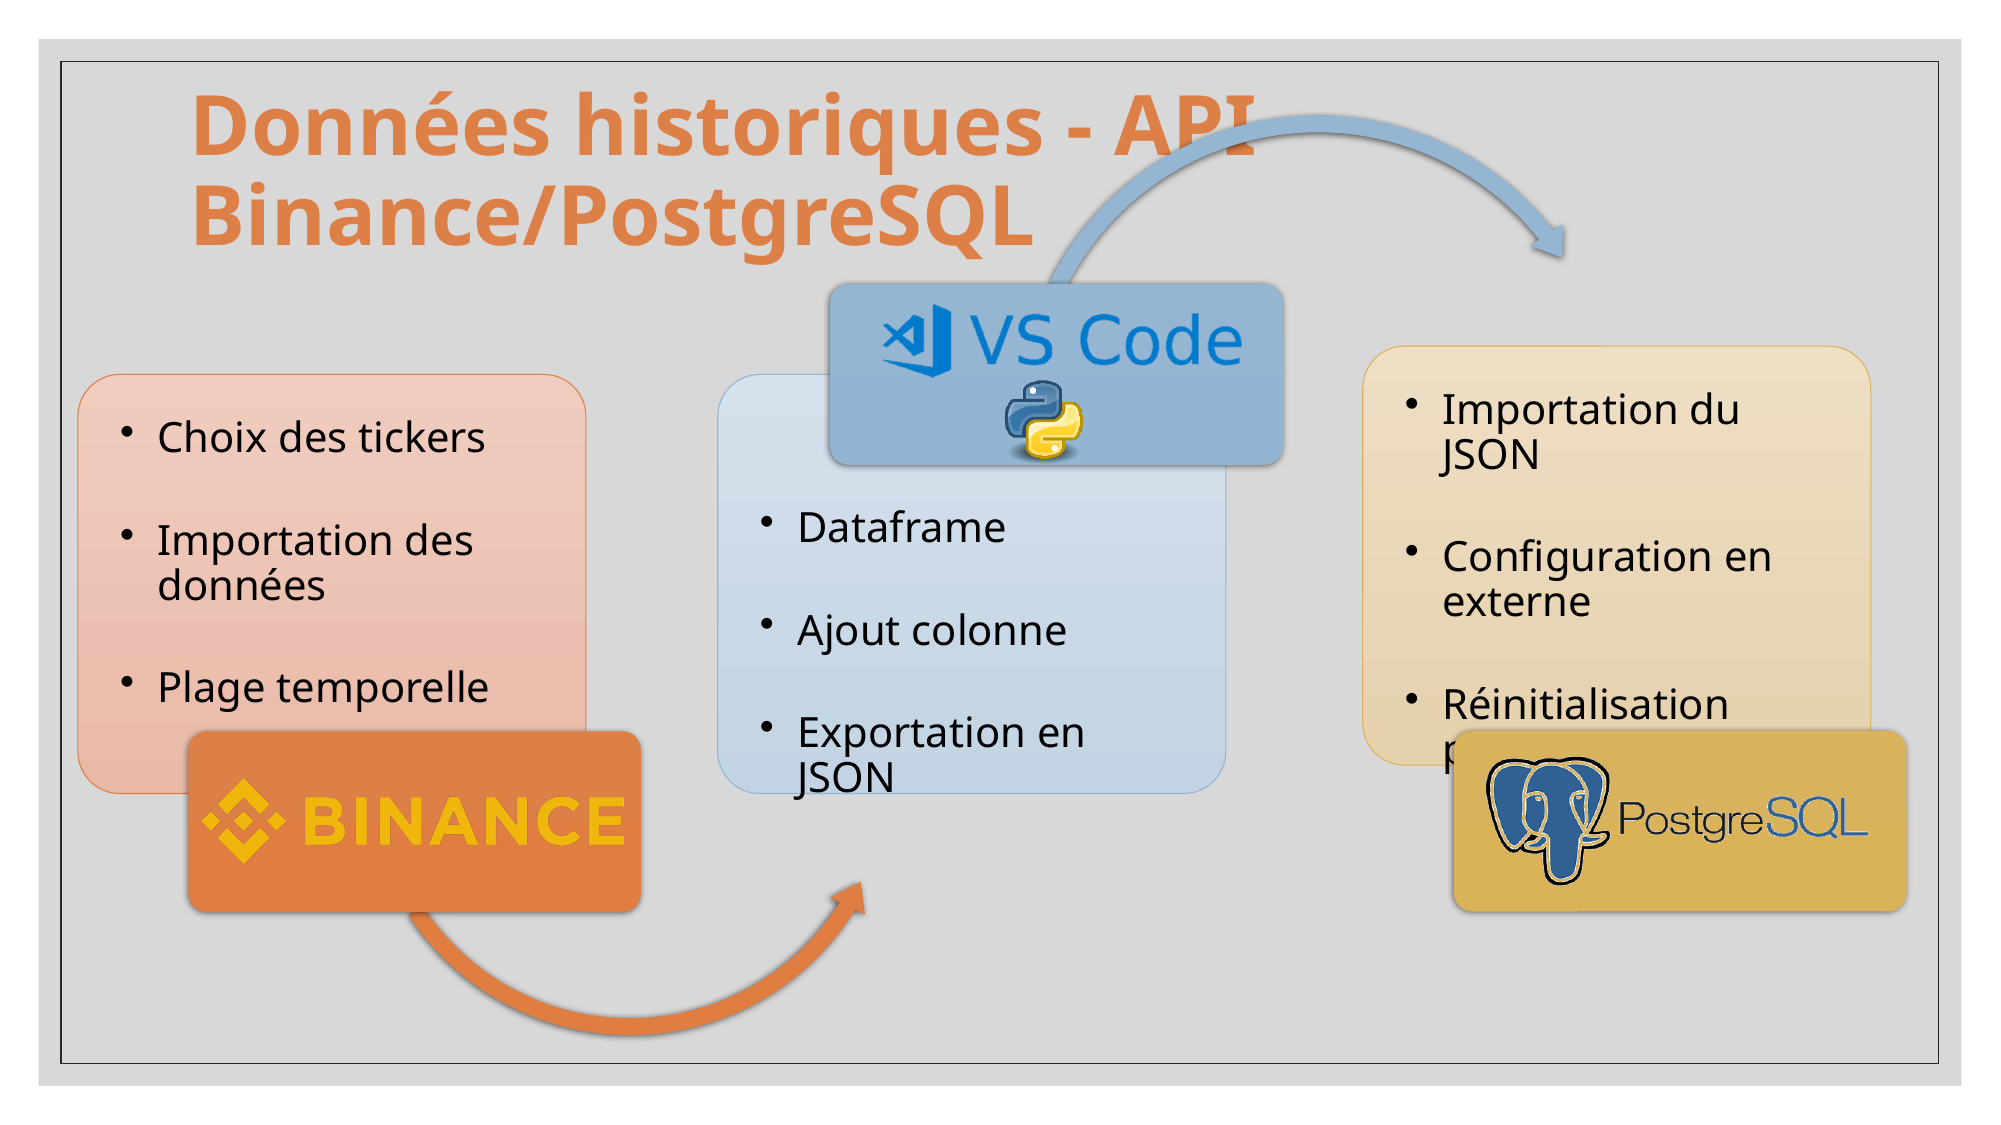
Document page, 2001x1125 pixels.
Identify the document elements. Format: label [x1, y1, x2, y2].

picture [999, 378, 1088, 466]
text_box [77, 60, 1923, 1108]
